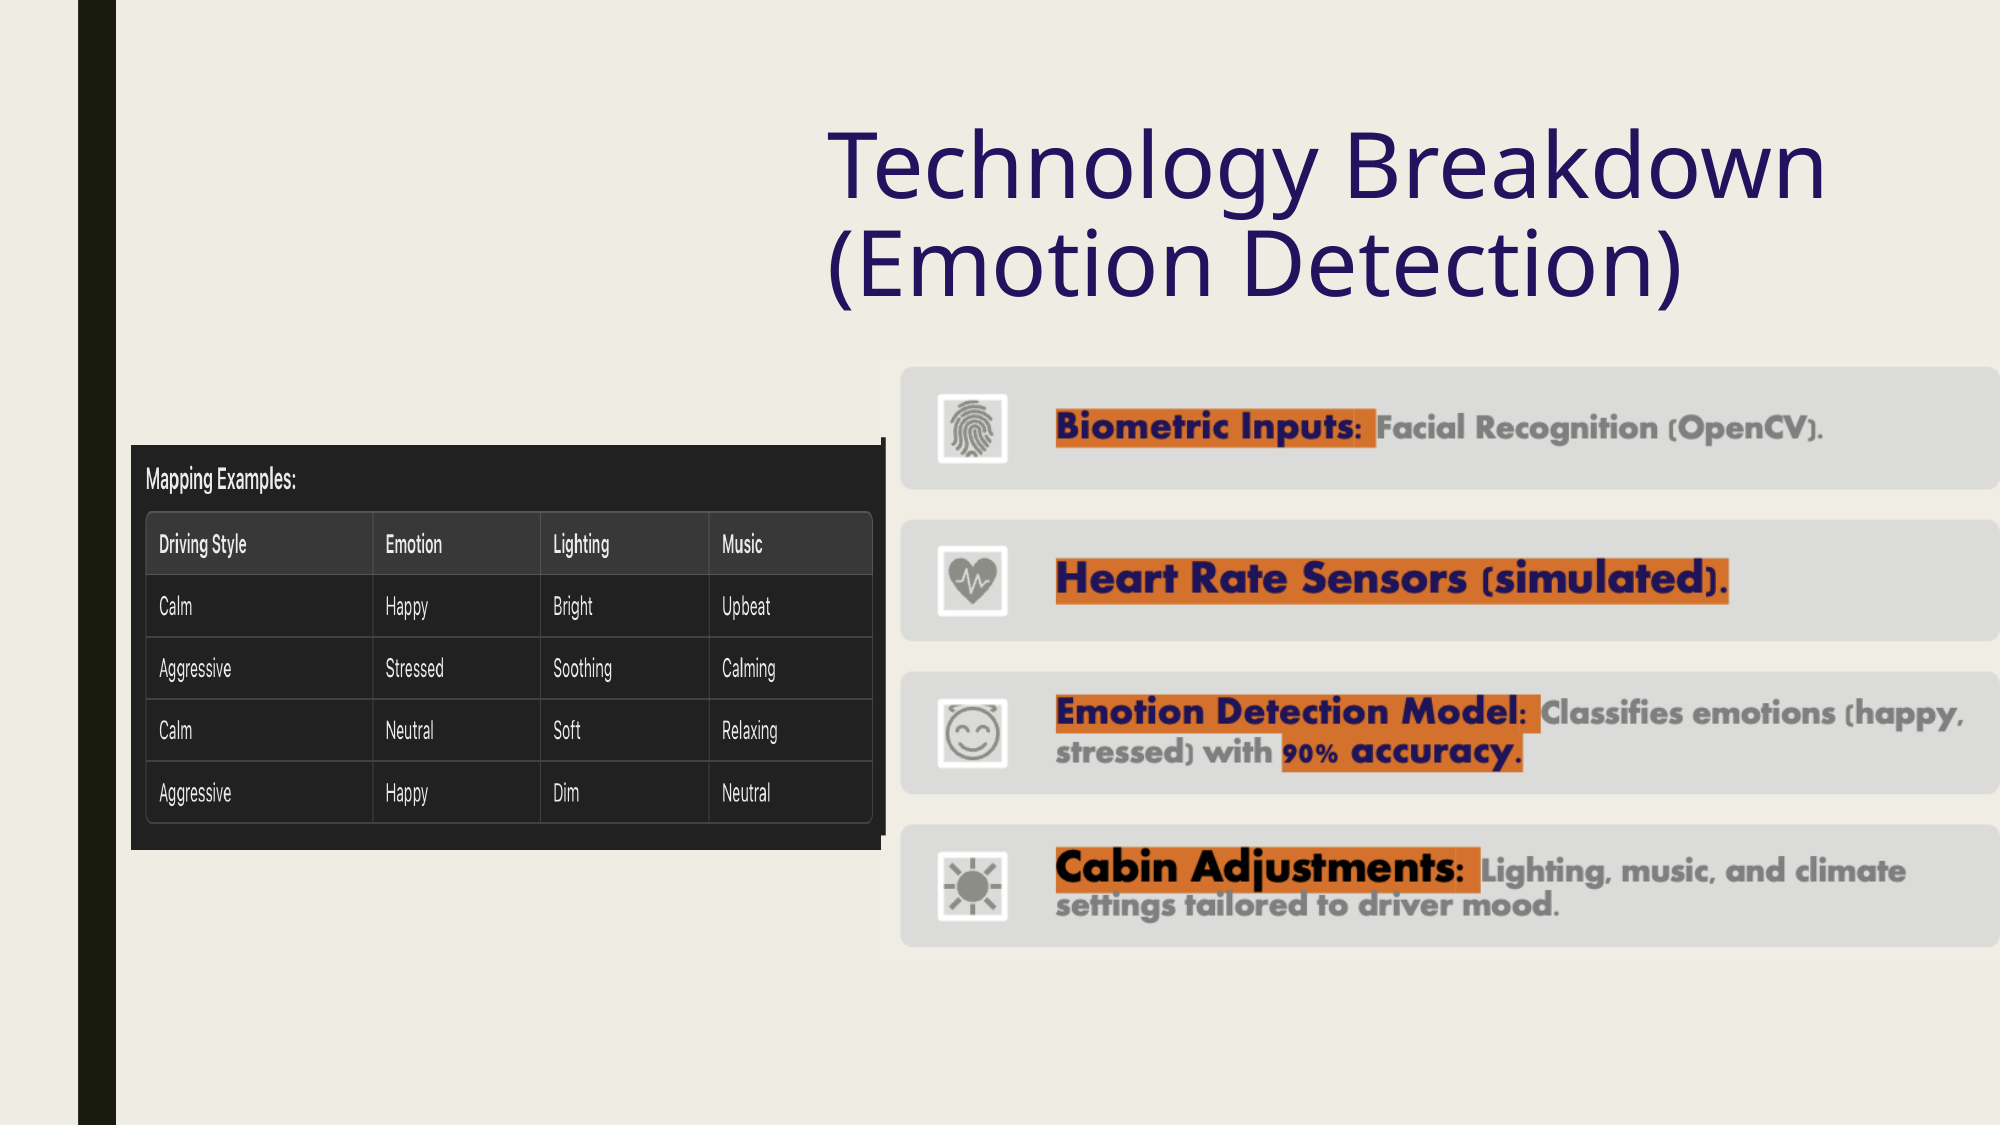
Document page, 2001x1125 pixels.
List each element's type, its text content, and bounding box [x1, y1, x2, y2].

picture [131, 356, 2000, 963]
title Technology Breakdown (Emotion Detection) [812, 112, 1890, 357]
text_box [76, 0, 119, 1125]
